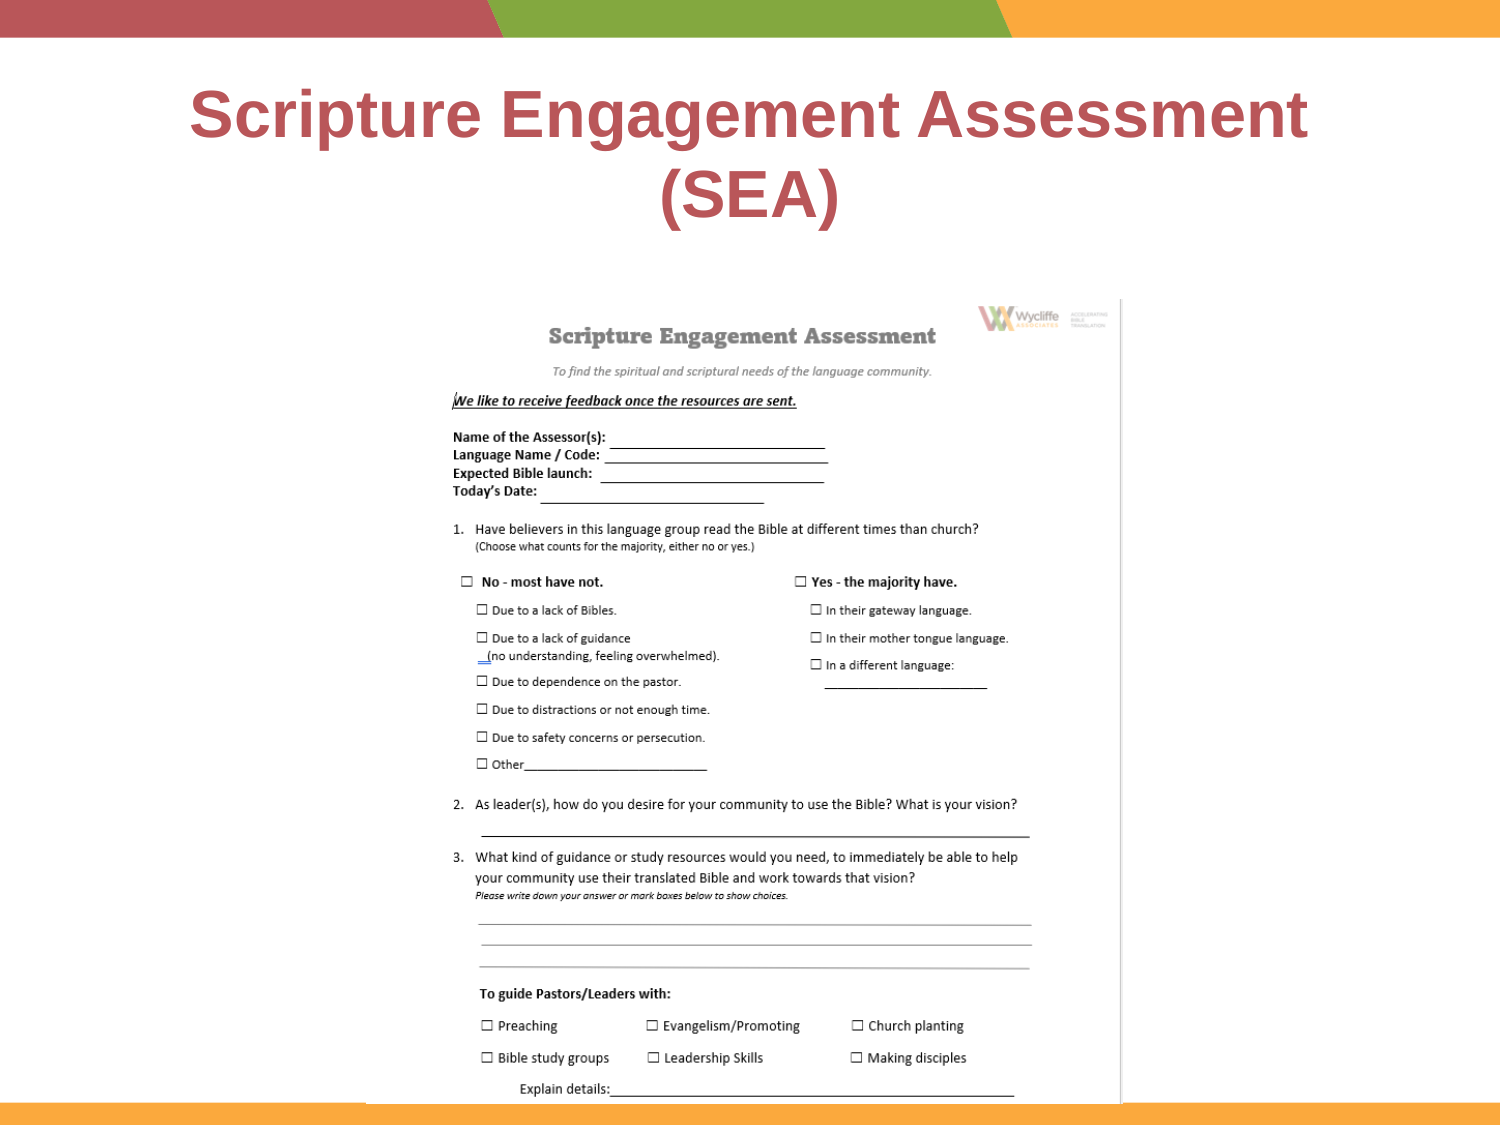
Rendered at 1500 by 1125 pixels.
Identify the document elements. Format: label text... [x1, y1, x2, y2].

picture [366, 299, 1123, 1104]
title Scripture Engagement Assessment (SEA) [103, 63, 1397, 281]
